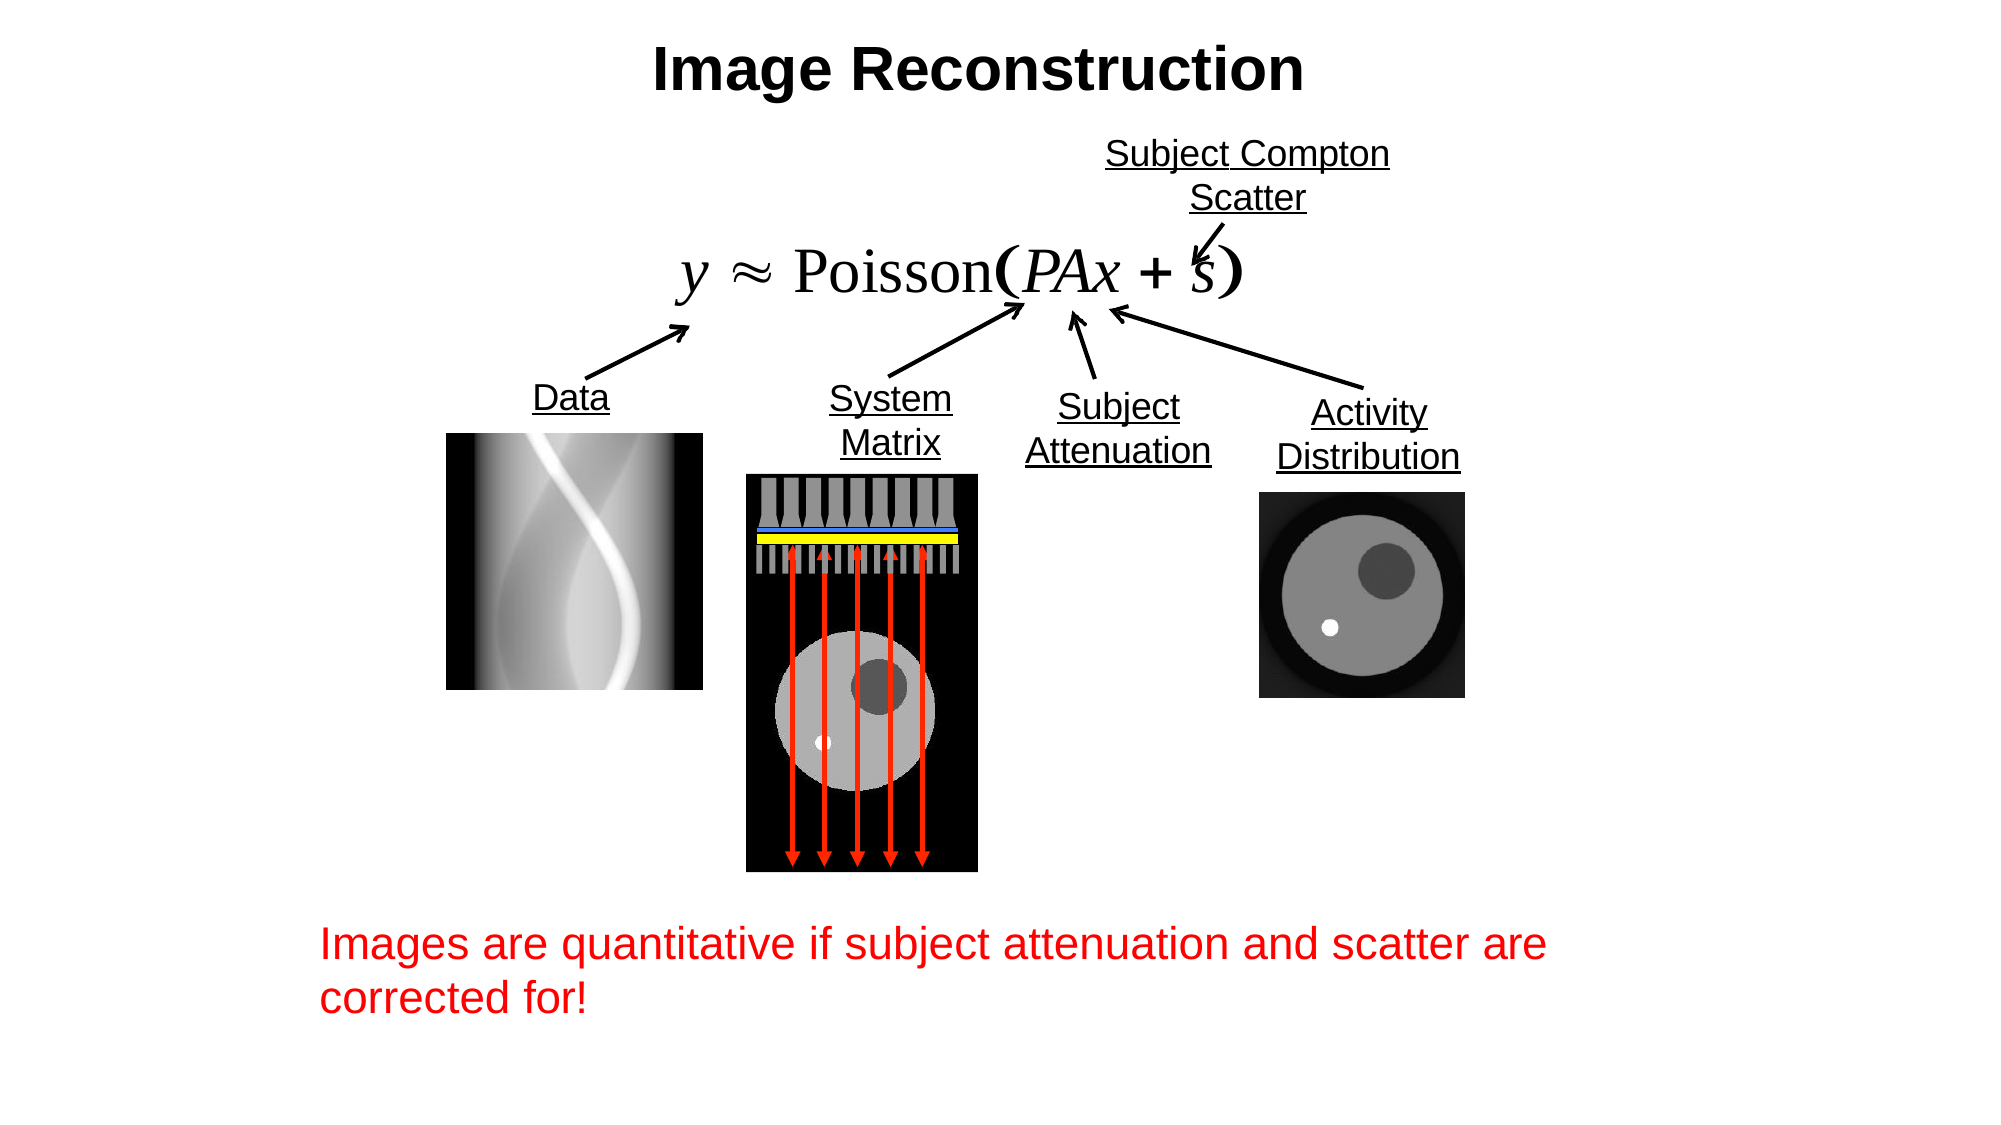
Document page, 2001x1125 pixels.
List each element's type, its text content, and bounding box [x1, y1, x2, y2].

text_box Data [530, 371, 614, 419]
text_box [886, 302, 1025, 379]
text_box System Matrix [826, 370, 957, 463]
text_box Activity Distribution [1274, 384, 1467, 477]
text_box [1068, 310, 1098, 382]
picture [446, 433, 703, 690]
title Image Reconstruction [115, 0, 1841, 160]
picture [1259, 492, 1465, 698]
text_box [583, 324, 690, 381]
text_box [1191, 221, 1226, 266]
text_box Subject Compton Scatter y  PoissonPAx  s [680, 125, 1395, 319]
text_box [746, 473, 978, 873]
text_box Subject Attenuation [1022, 378, 1217, 471]
text_box Images are quantitative if subject attenuation and scatter are corrected for! [317, 910, 1550, 1023]
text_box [1108, 304, 1366, 391]
